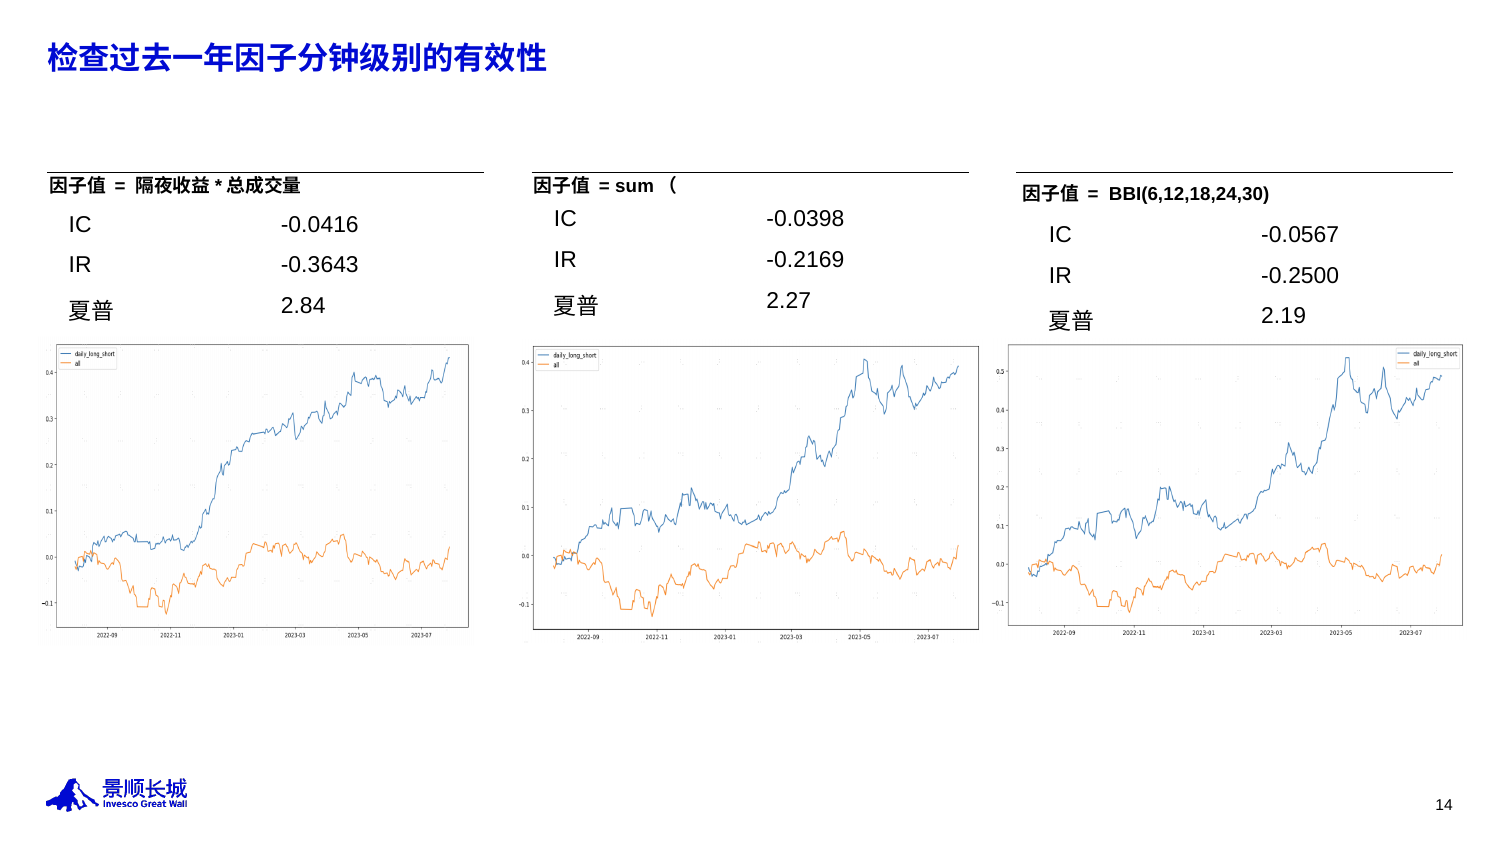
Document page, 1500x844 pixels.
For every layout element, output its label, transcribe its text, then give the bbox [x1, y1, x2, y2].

table_cell -0.2500 [1246, 255, 1459, 295]
text_box 因子值 = BBI(6,12,18,24,30) [1020, 181, 1458, 212]
table_header IC [539, 199, 751, 239]
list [36, 336, 474, 646]
table_cell IR [54, 245, 266, 285]
picture [46, 778, 187, 812]
table_cell -0.3643 [266, 245, 478, 285]
picture [518, 339, 984, 644]
table_cell 夏普 [54, 285, 266, 334]
title 检查过去一年因子分钟级别的有效性 [47, 42, 1454, 137]
picture [989, 338, 1467, 641]
slide_number 14 [1394, 794, 1453, 817]
table_header -0.0416 [266, 204, 478, 245]
table_cell 夏普 [1034, 295, 1246, 337]
table_cell 夏普 [539, 280, 751, 328]
table_cell IR [1034, 255, 1246, 295]
table_header IC [54, 204, 266, 245]
table_cell -0.2169 [751, 239, 964, 280]
table_header -0.0567 [1246, 214, 1459, 255]
table_cell 2.19 [1246, 295, 1459, 337]
table_header IC [1034, 214, 1246, 255]
list 因子值 = 隔夜收益*总成交量 [47, 173, 485, 203]
table_cell IR [539, 239, 751, 280]
table_cell 2.84 [266, 285, 478, 334]
table_header -0.0398 [751, 199, 964, 239]
table_cell 2.27 [751, 280, 964, 328]
